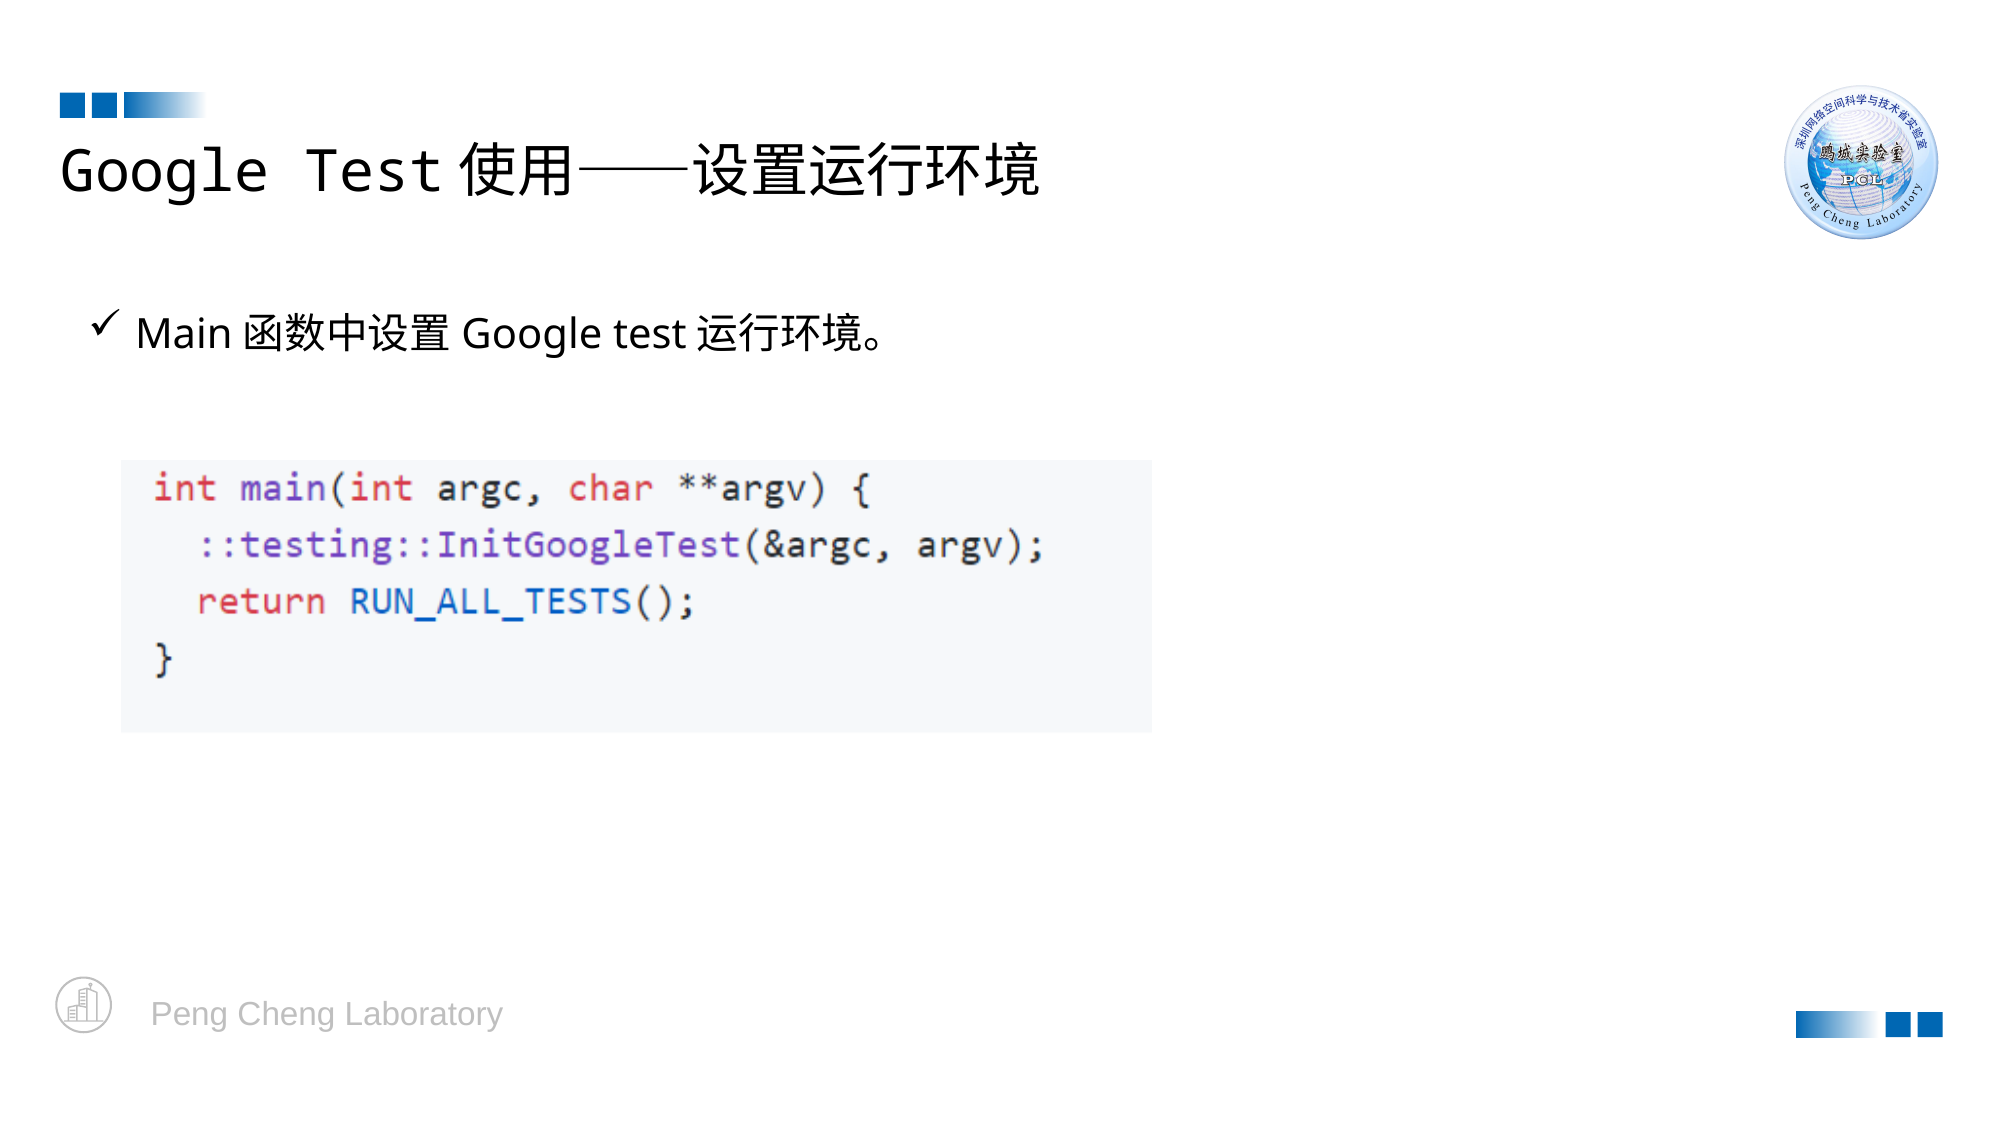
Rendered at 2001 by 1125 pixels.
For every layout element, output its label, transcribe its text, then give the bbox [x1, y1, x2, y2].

text_box Google Test使用——设置运行环境 [45, 125, 1228, 210]
text_box Main函数中设置Google test运行环境。 [73, 274, 1584, 469]
picture [1784, 85, 1939, 240]
picture [121, 460, 1152, 735]
